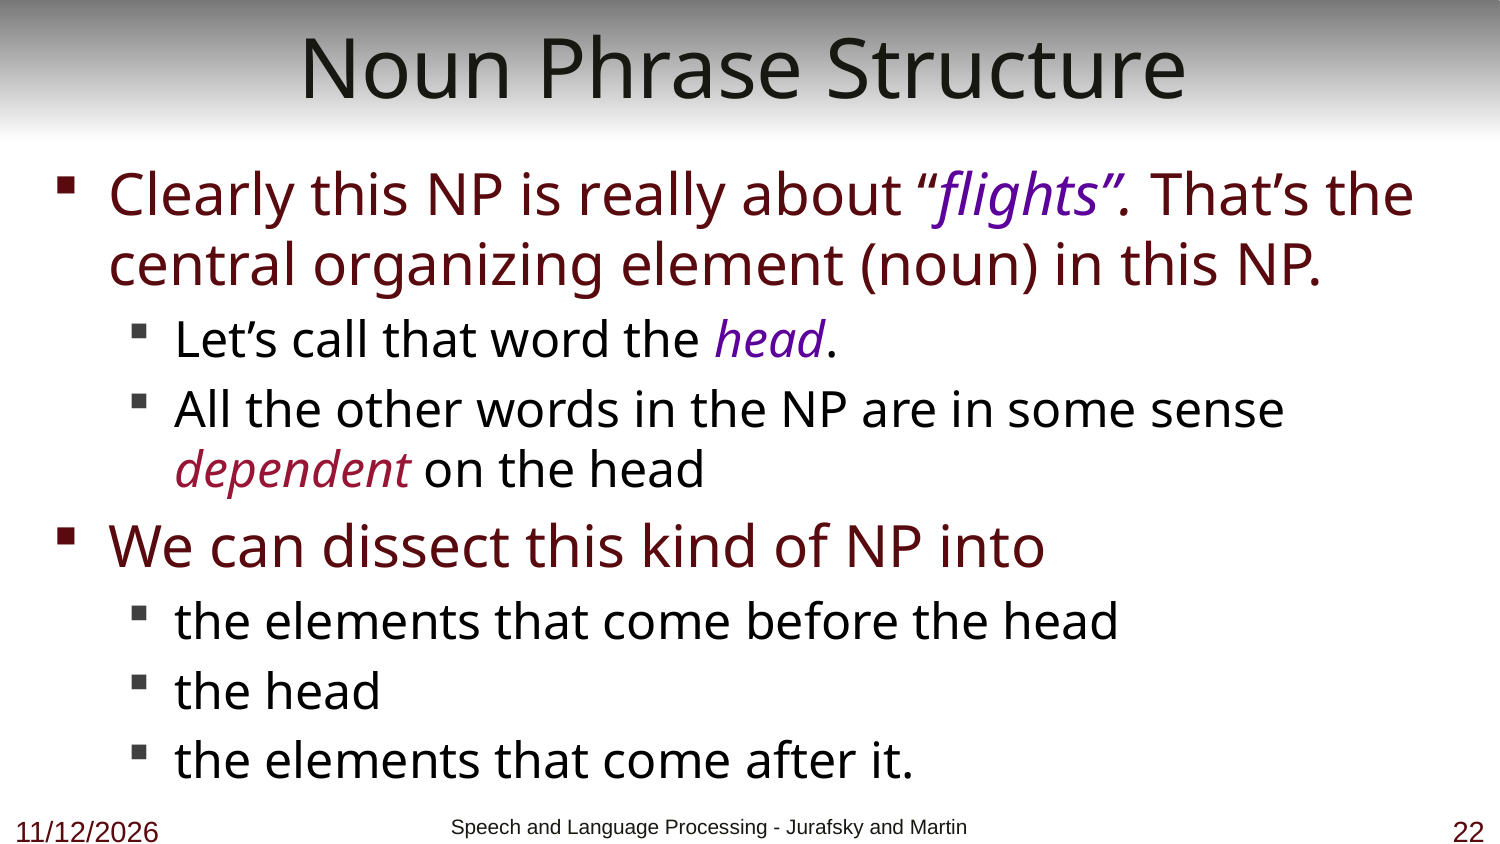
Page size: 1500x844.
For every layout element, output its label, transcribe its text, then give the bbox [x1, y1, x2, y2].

title Noun Phrase Structure [12, 0, 1475, 132]
footer Speech and Language Processing - Jurafsky and Martin [199, 806, 1424, 844]
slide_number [0, 806, 199, 844]
list Clearly this NP is really about “flights”. That’s the central organizing element (noun) in this NP. Let’s call that word the head. All the other words in the NP are in some sense dependent on the head We can dissect this kind of NP into the elements that come before the head the head the elements that come after it. [37, 150, 1463, 797]
slide_number 22 [1424, 806, 1500, 844]
